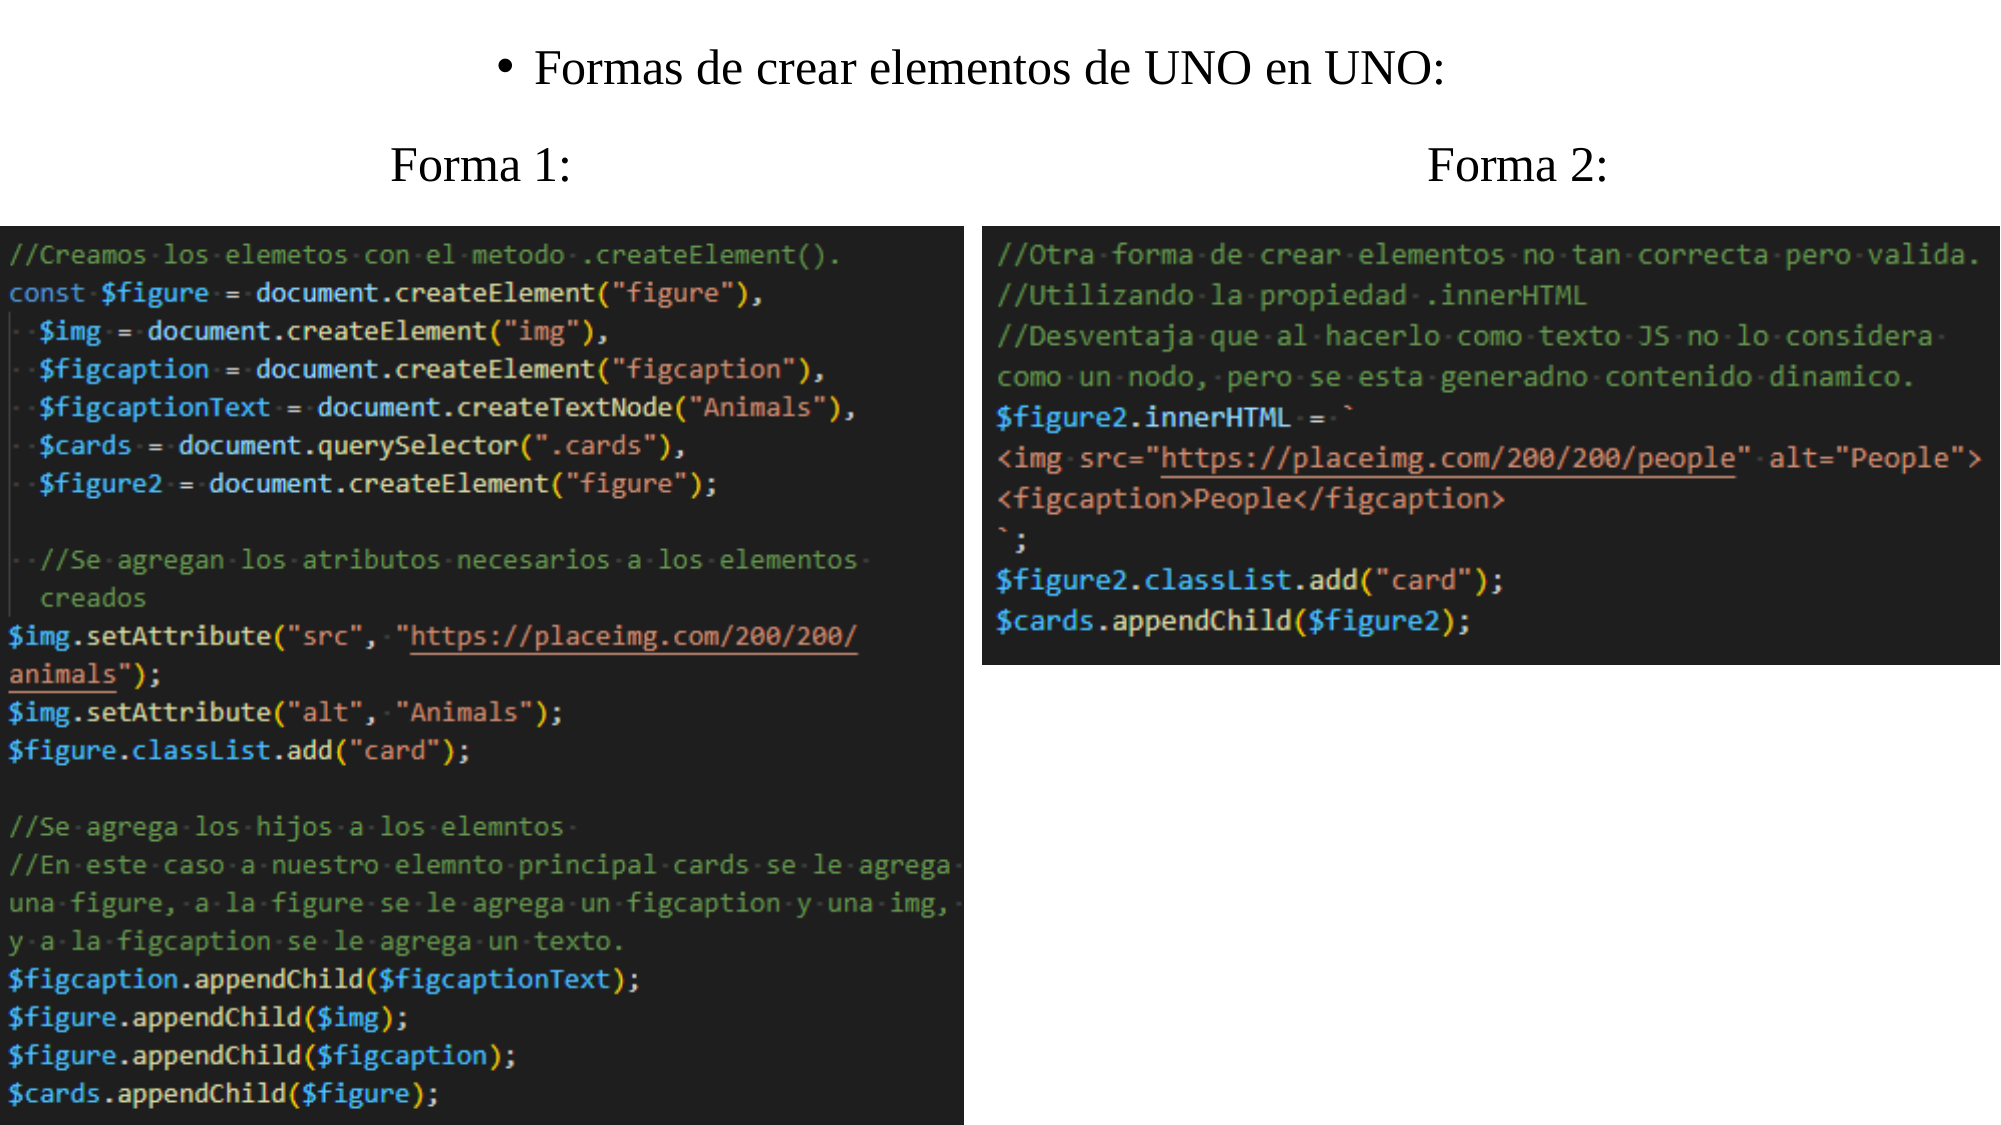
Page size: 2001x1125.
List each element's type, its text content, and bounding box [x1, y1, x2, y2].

list Formas de crear elementos de UNO en UNO: [481, 34, 1519, 185]
text_box Forma 2: [1385, 131, 1652, 225]
picture [982, 226, 2000, 665]
picture [0, 226, 964, 1125]
text_box Forma 1: [348, 131, 615, 225]
